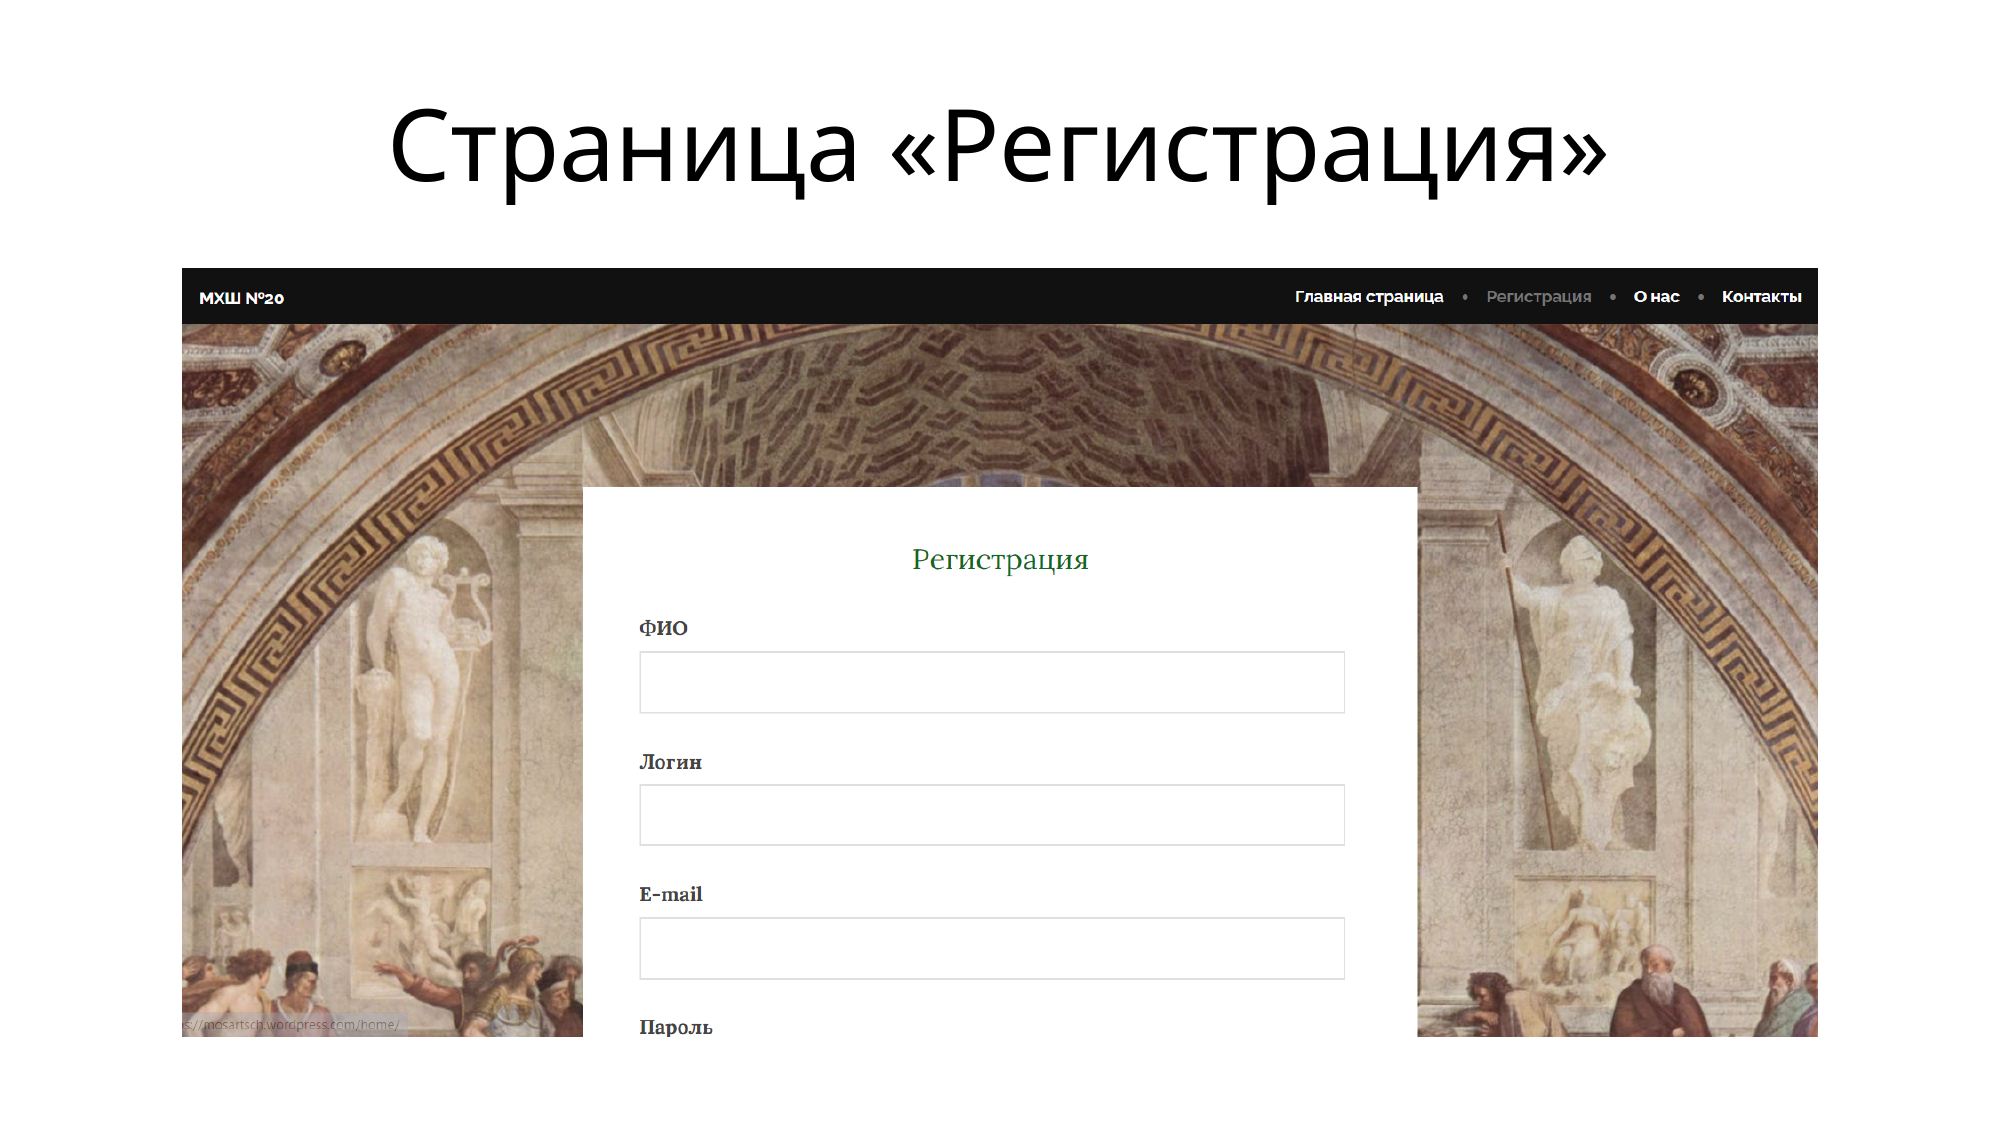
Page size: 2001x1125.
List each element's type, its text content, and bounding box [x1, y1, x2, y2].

picture [182, 268, 1818, 1037]
text_box Страница «Регистрация» [0, 88, 2000, 239]
